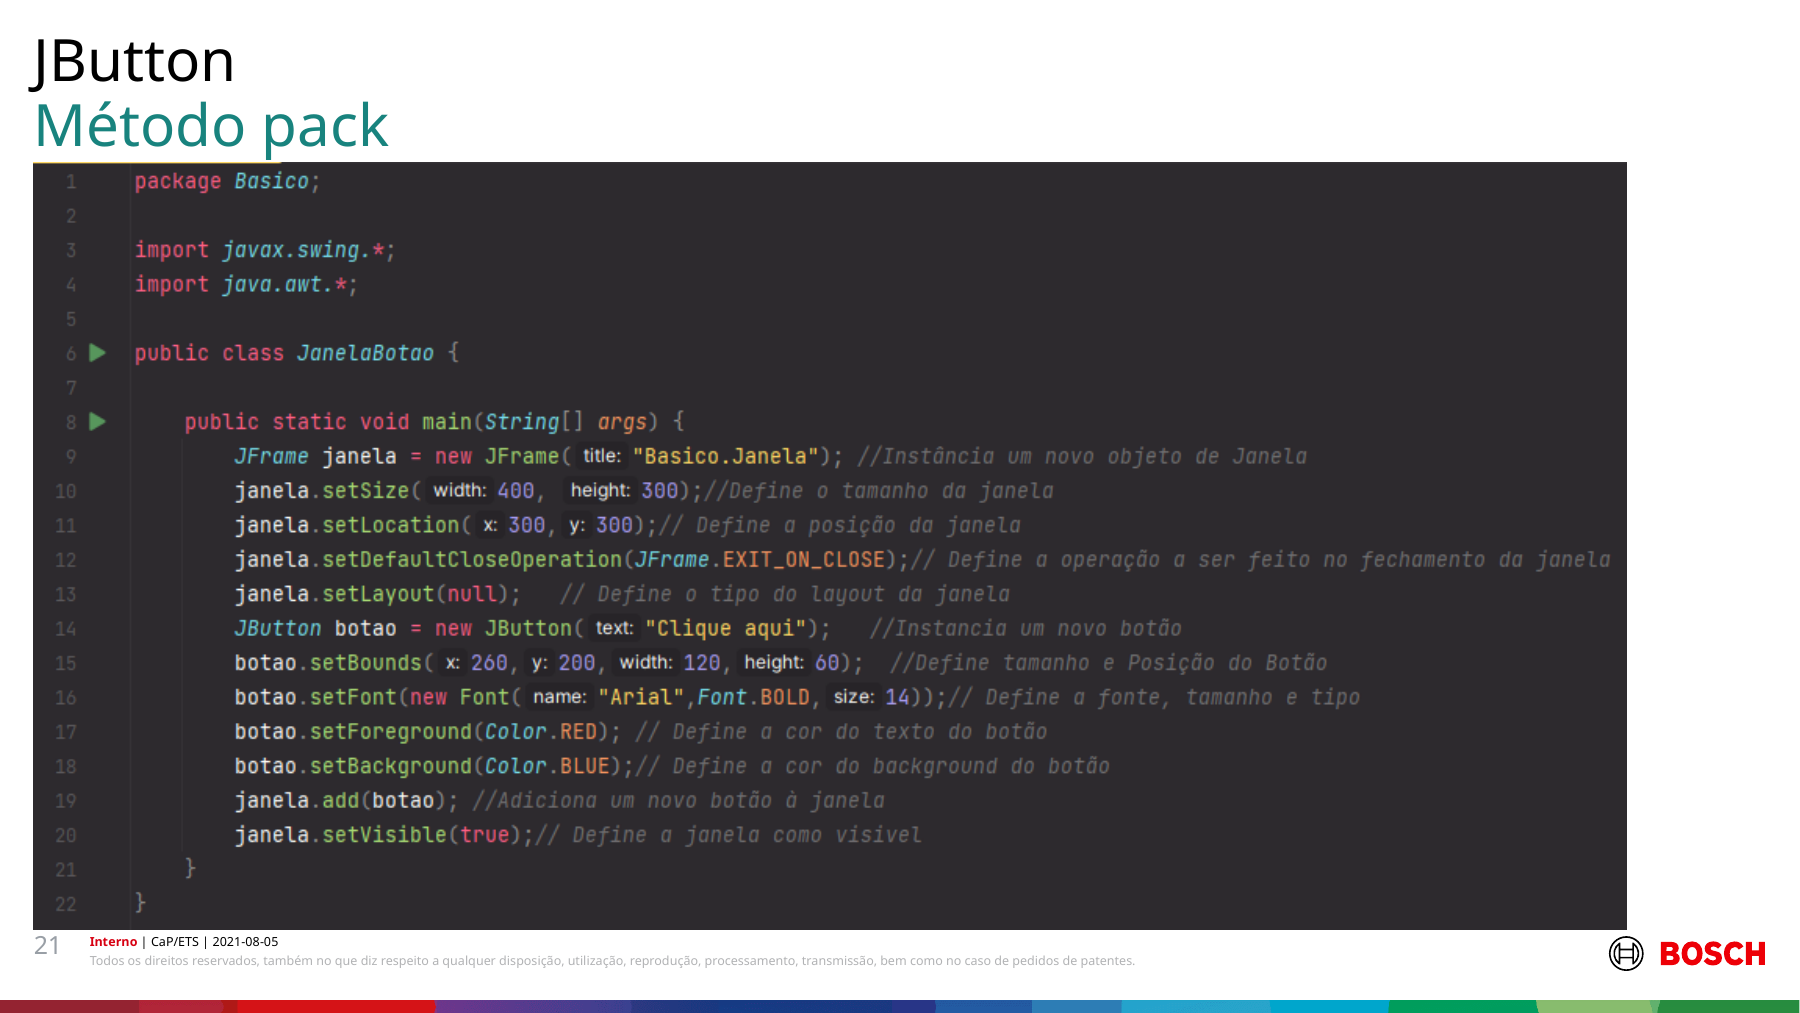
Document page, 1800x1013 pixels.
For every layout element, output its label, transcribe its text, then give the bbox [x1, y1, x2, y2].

picture [0, 1000, 1270, 1013]
text_box Método pack [33, 96, 1766, 161]
picture [33, 162, 1627, 930]
list JButton [33, 31, 1766, 95]
slide_number 21 [33, 930, 81, 997]
picture [1388, 1000, 1800, 1013]
